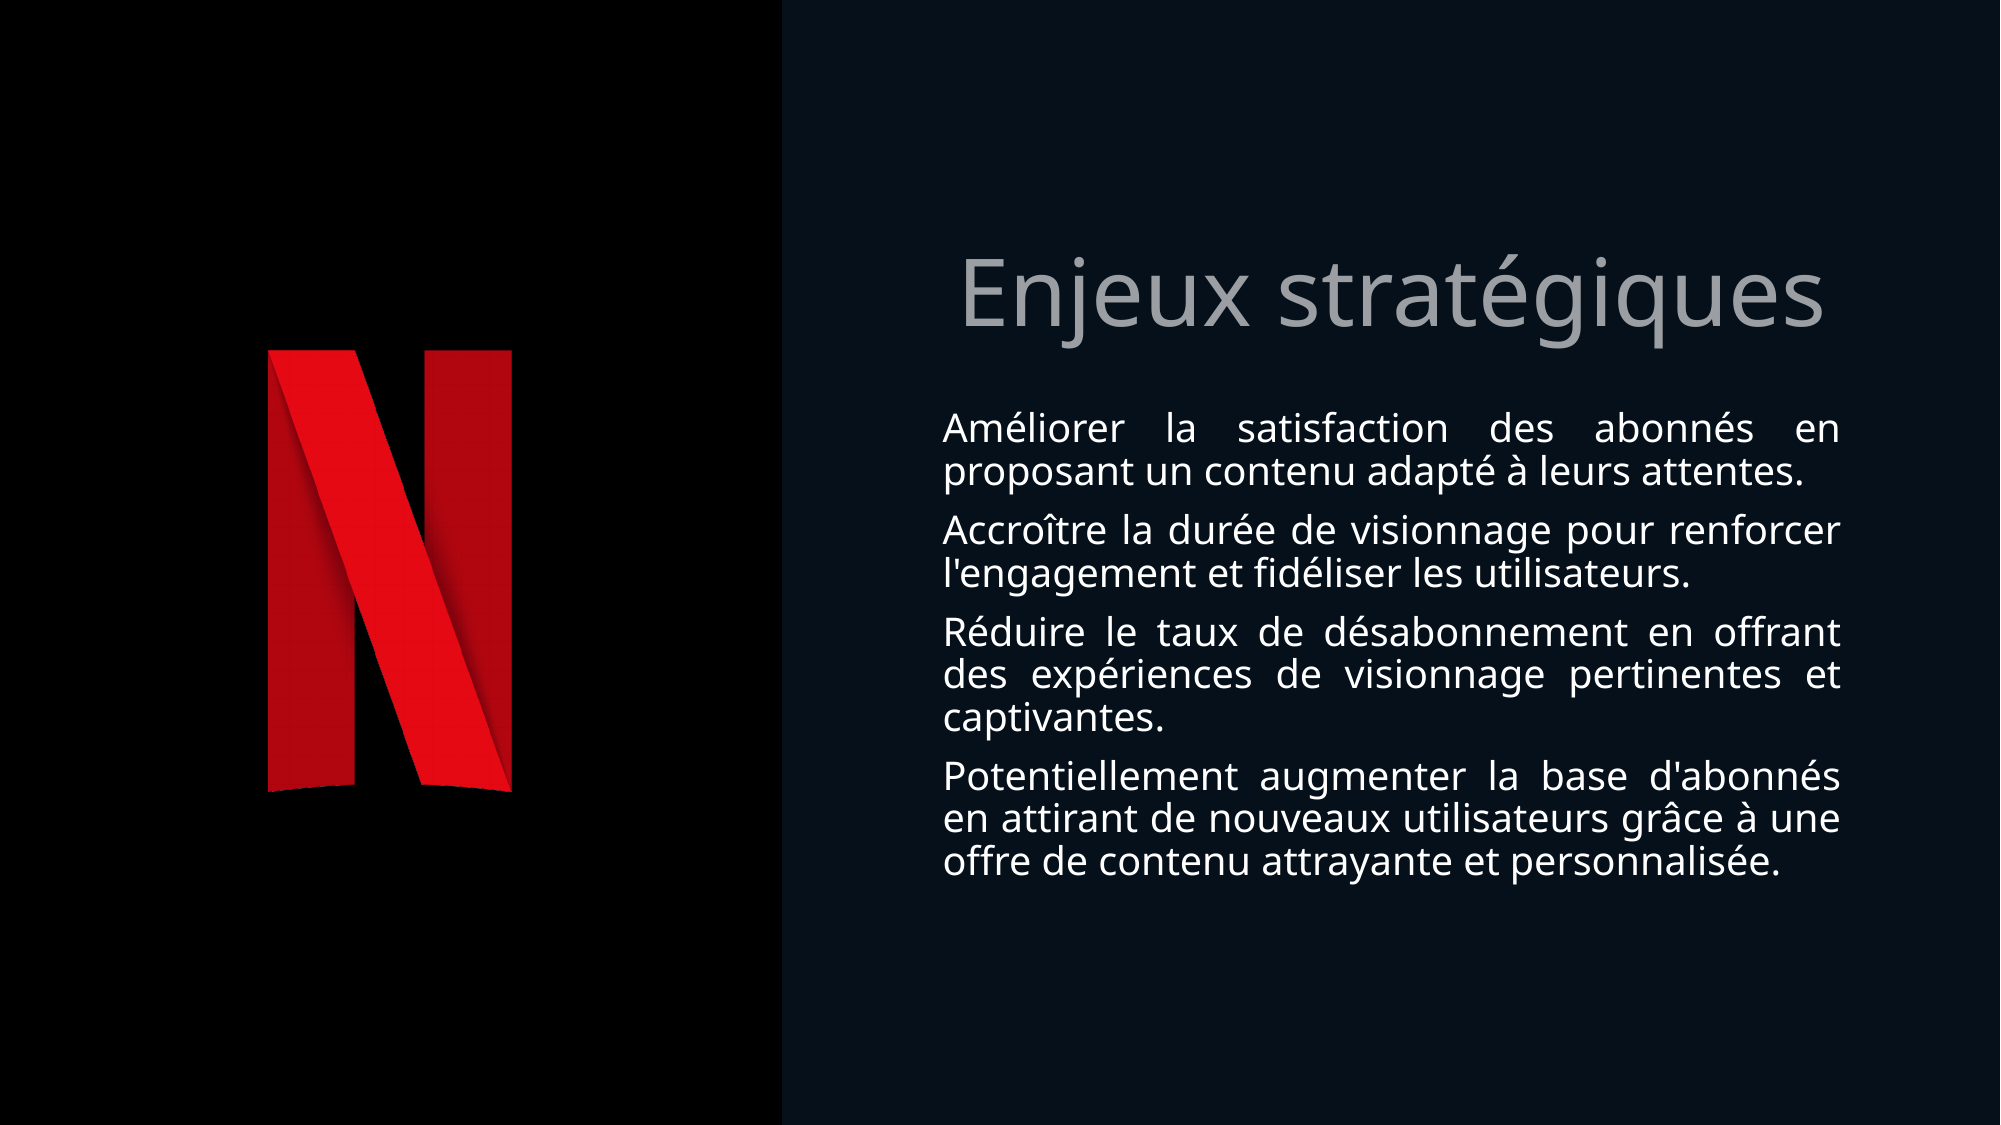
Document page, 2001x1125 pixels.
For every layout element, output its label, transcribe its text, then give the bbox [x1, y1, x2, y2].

picture [146, 127, 634, 1013]
title Enjeux stratégiques [927, 142, 1857, 355]
text_box [781, 0, 2000, 1125]
text_box [0, 0, 781, 1125]
list Améliorer la satisfaction des abonnés en proposant un contenu adapté à leurs attentes. Accroître la durée de visionnage pour renforcer l'engagement et fidéliser les utilisateurs. Réduire le taux de désabonnement en offrant des expériences de visionnage pertinentes et captivantes. Potentiellement augmenter la base d'abonnés en attirant de nouveaux utilisateurs grâce à une offre de contenu attrayante et personnalisée. [927, 401, 1857, 982]
